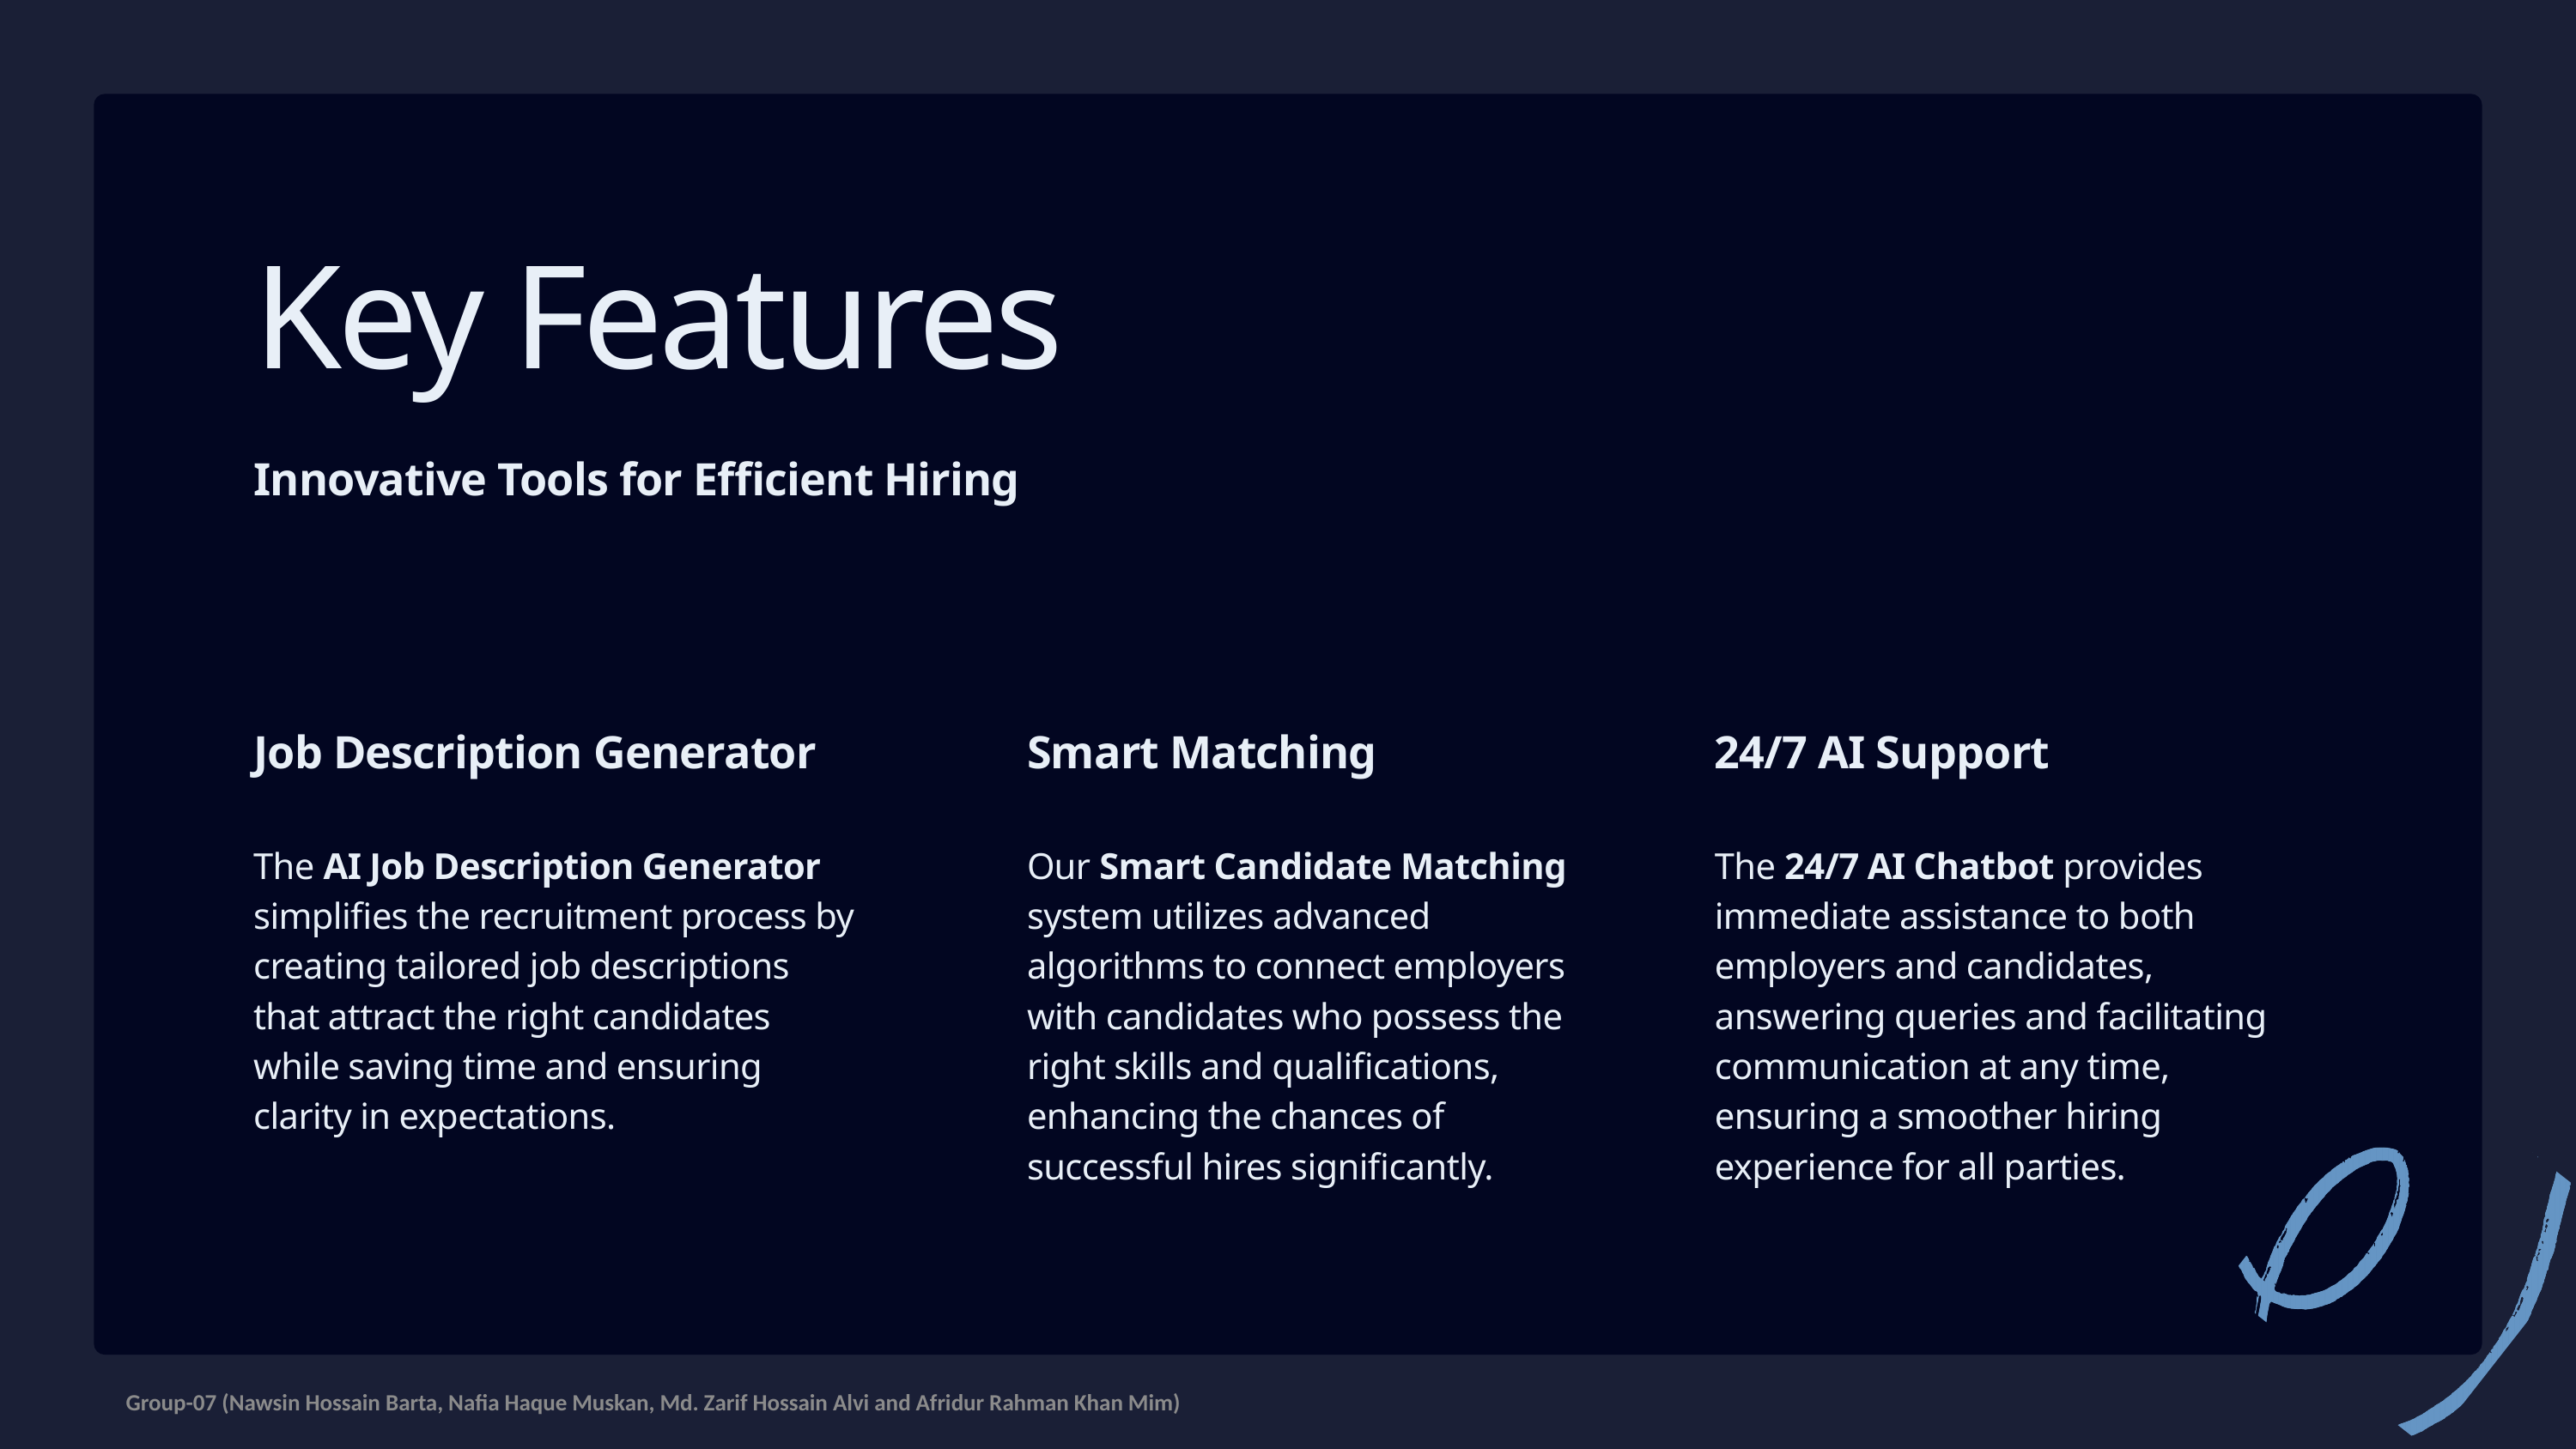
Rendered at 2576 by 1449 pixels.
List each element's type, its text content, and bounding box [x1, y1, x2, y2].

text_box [94, 94, 2482, 1355]
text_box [253, 724, 861, 1137]
footer Group-07 (Nawsin Hossain Barta, Nafia Haque Muskan, Md. Zarif Hossain Alvi and Afridur Rahman Khan Mim) [46, 1363, 1260, 1439]
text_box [1026, 724, 1593, 1187]
text_box [2318, 1115, 2576, 1449]
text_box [1714, 724, 2280, 1187]
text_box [253, 219, 2120, 512]
